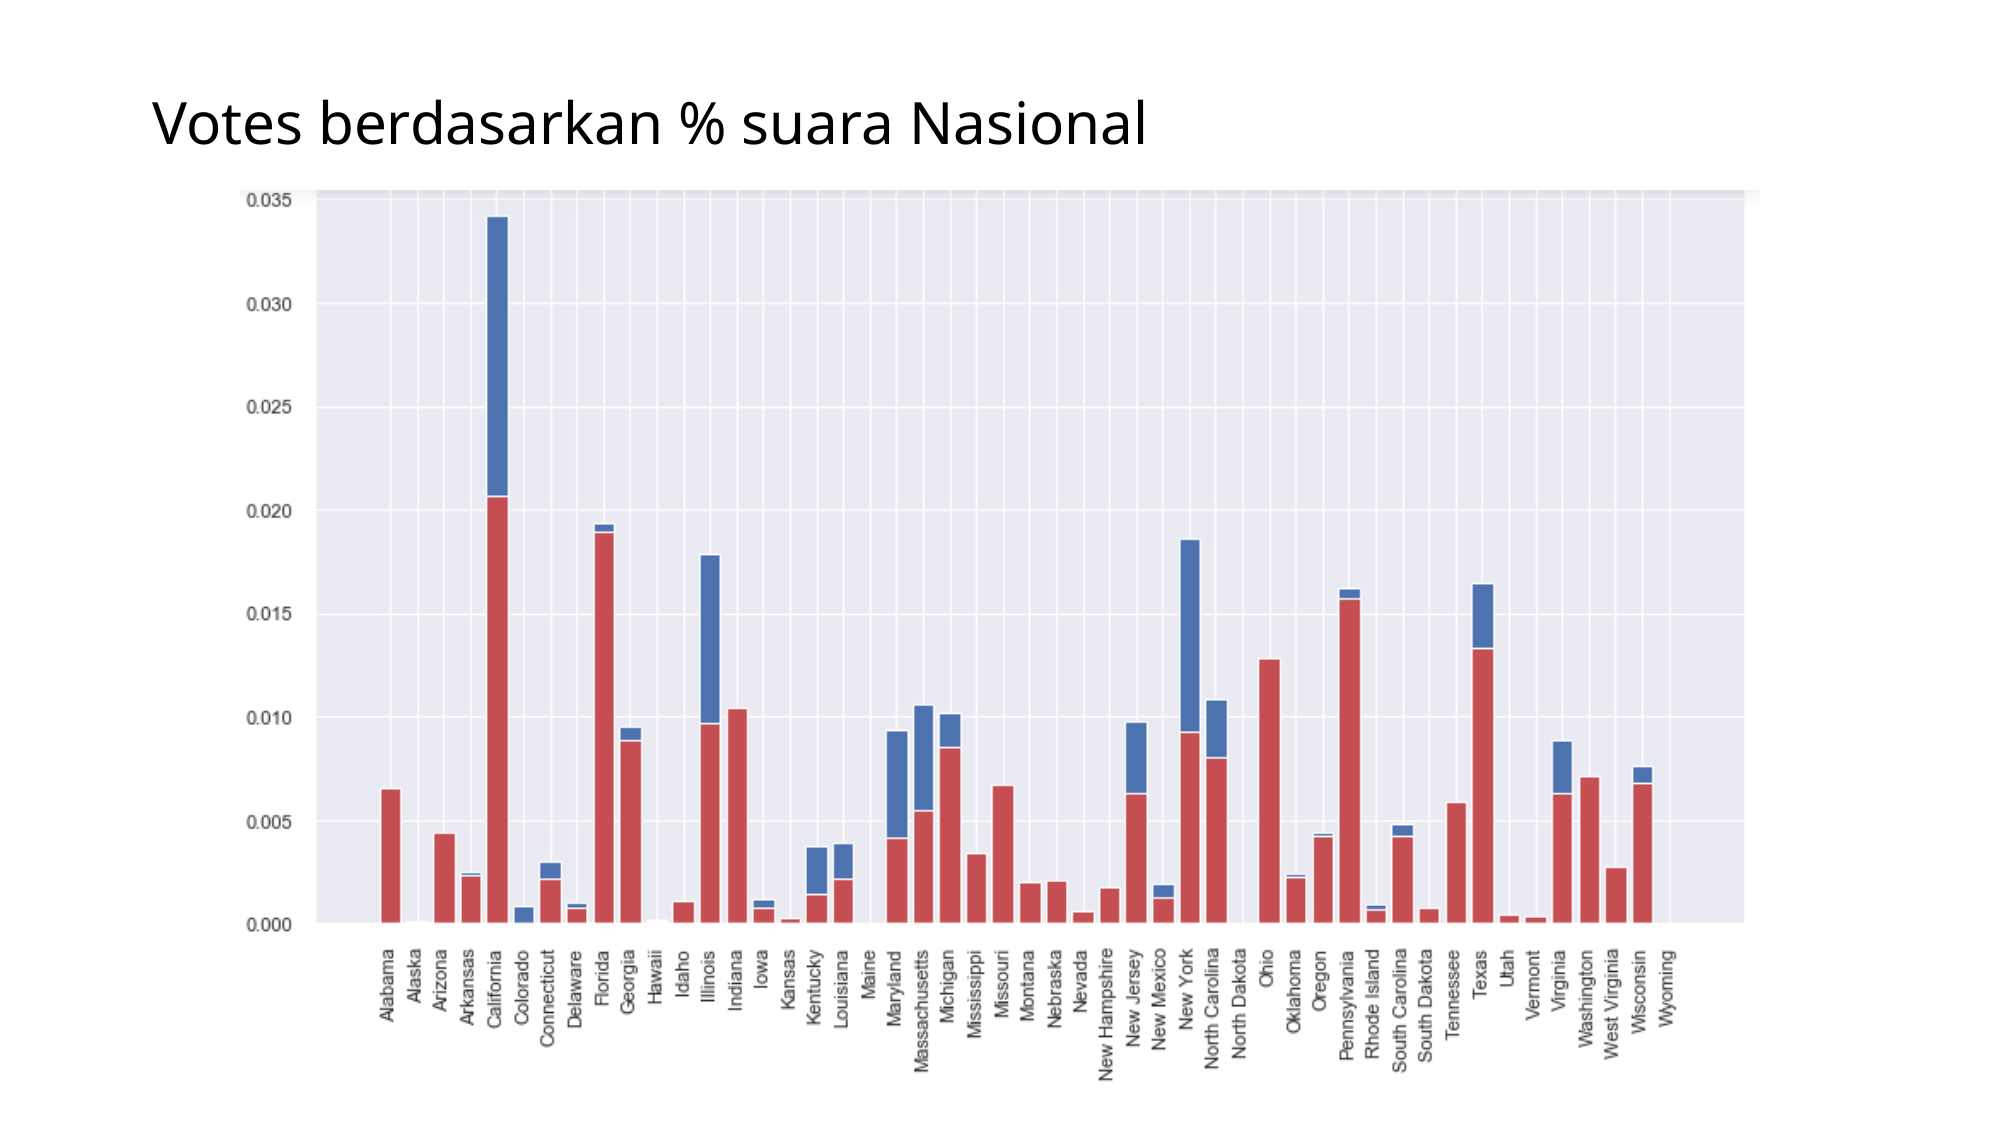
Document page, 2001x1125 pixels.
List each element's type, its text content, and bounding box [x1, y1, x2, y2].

title Votes berdasarkan % suara Nasional [137, 59, 1863, 191]
picture [240, 190, 1760, 1106]
